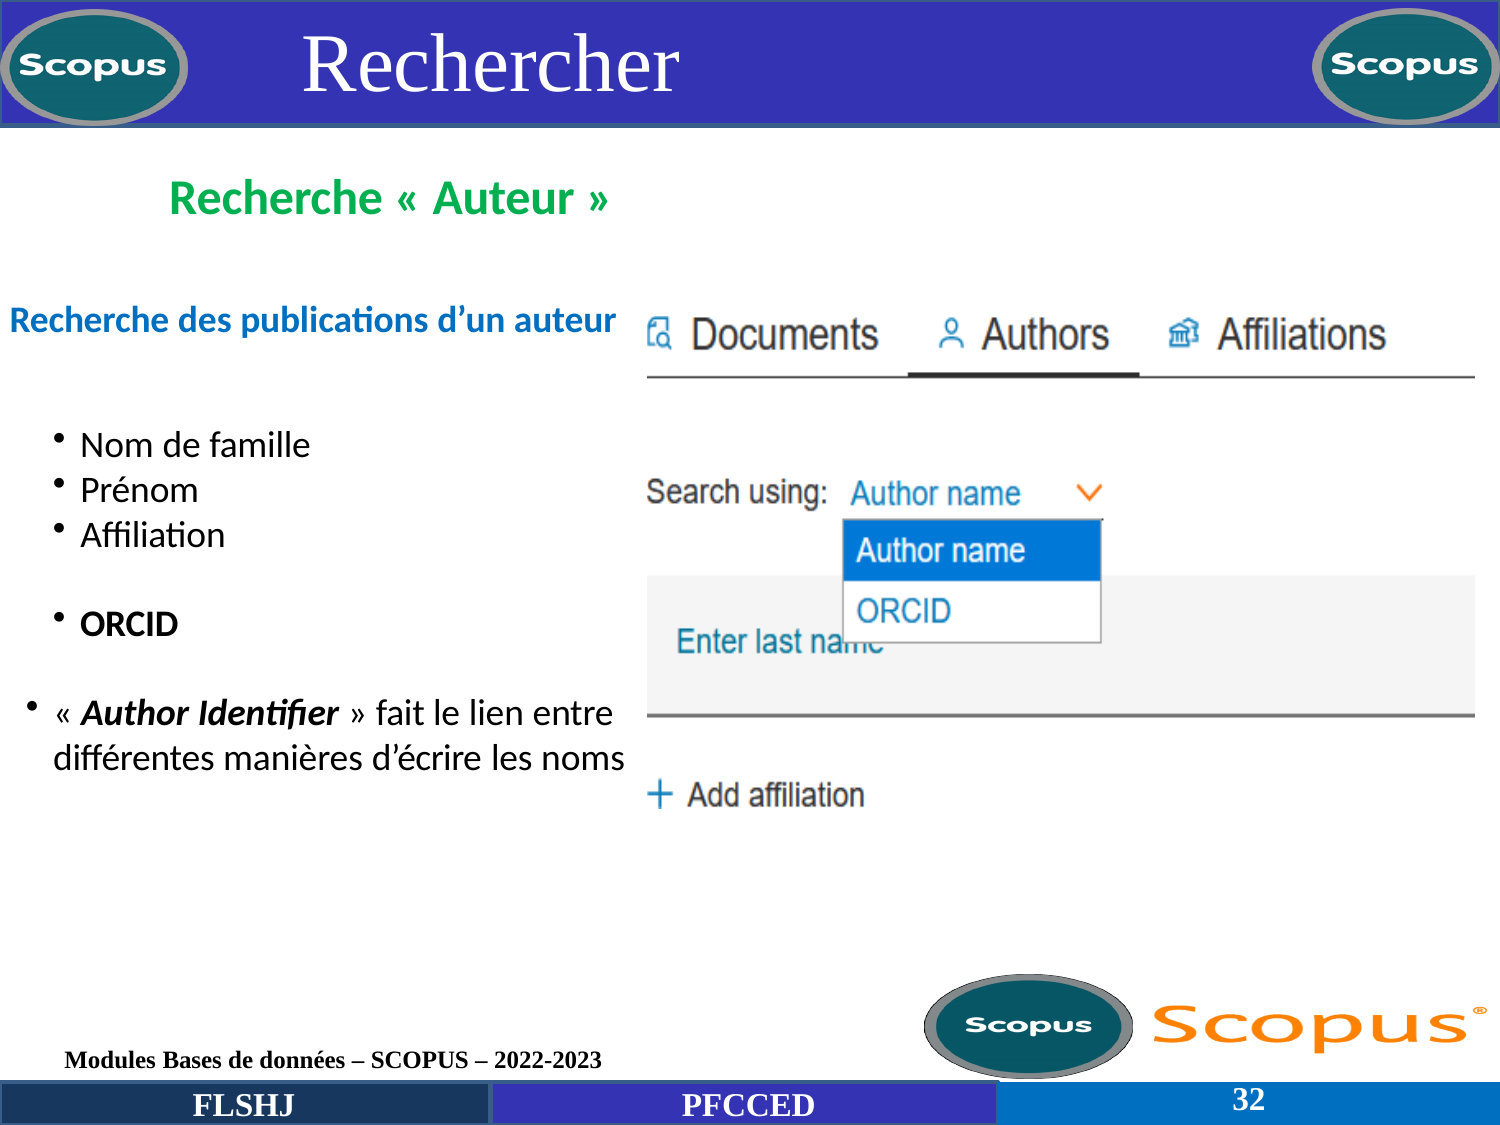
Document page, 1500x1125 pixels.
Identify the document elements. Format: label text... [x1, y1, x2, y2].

picture [646, 316, 1476, 809]
title Rechercher [299, 23, 1250, 214]
picture [924, 974, 1488, 1079]
text_box Modules Bases de données – SCOPUS – 2022-2023 [62, 1047, 647, 1074]
picture [1312, 7, 1500, 125]
picture [0, 9, 188, 127]
text_box Recherche « Auteur » Recherche des publications d’un auteur Nom de famille Prénom Affiliation ORCID « Author Identifier » fait le lien entre différentes manières d’écrire les noms [7, 162, 647, 779]
slide_number 32 [1226, 1088, 1273, 1125]
footer PFCCED [679, 1084, 850, 1125]
slide_number FLSHJ [190, 1084, 300, 1125]
